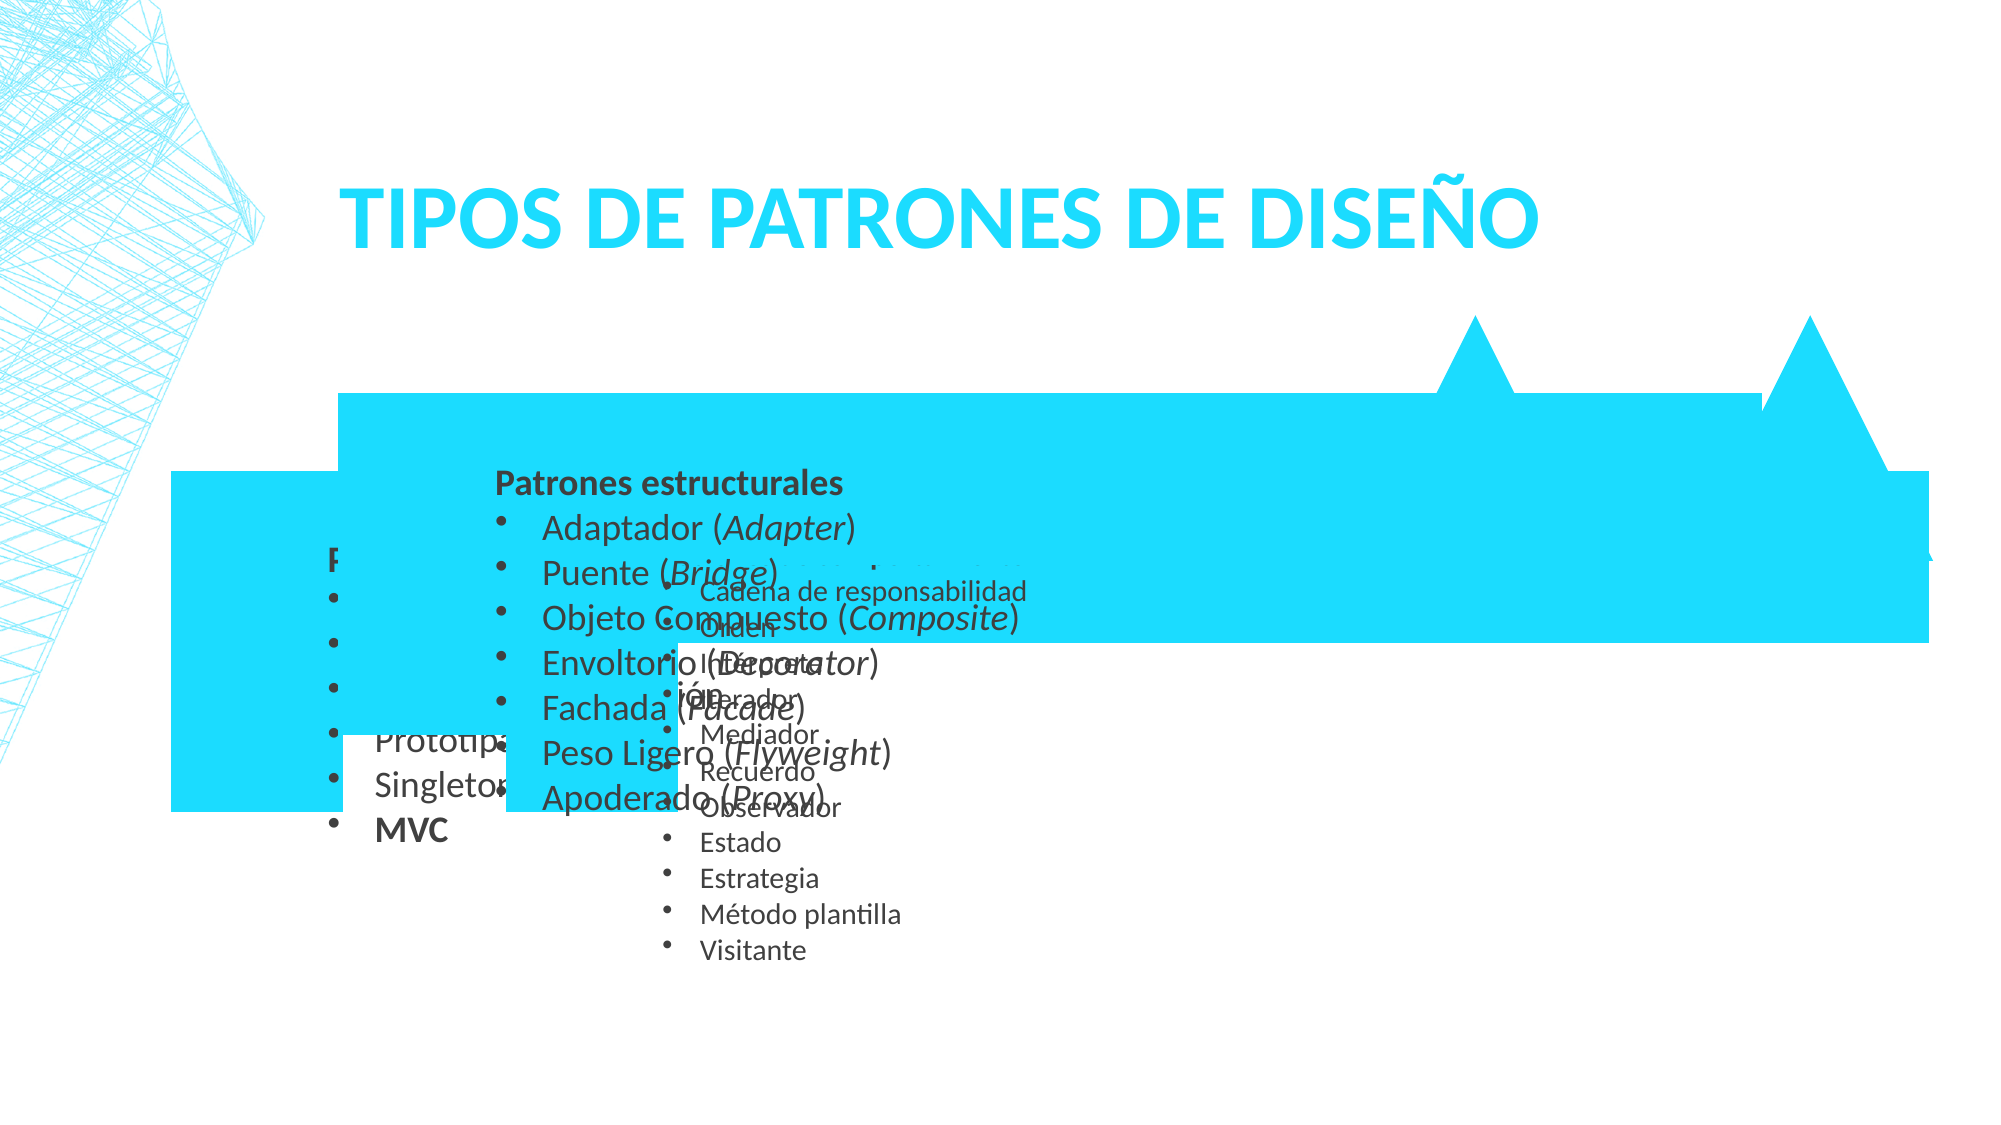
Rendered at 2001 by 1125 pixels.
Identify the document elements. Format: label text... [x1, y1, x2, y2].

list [171, 274, 1932, 1087]
title Tipos de PatronES de diseño [324, 62, 1879, 274]
picture [0, 0, 2001, 1125]
